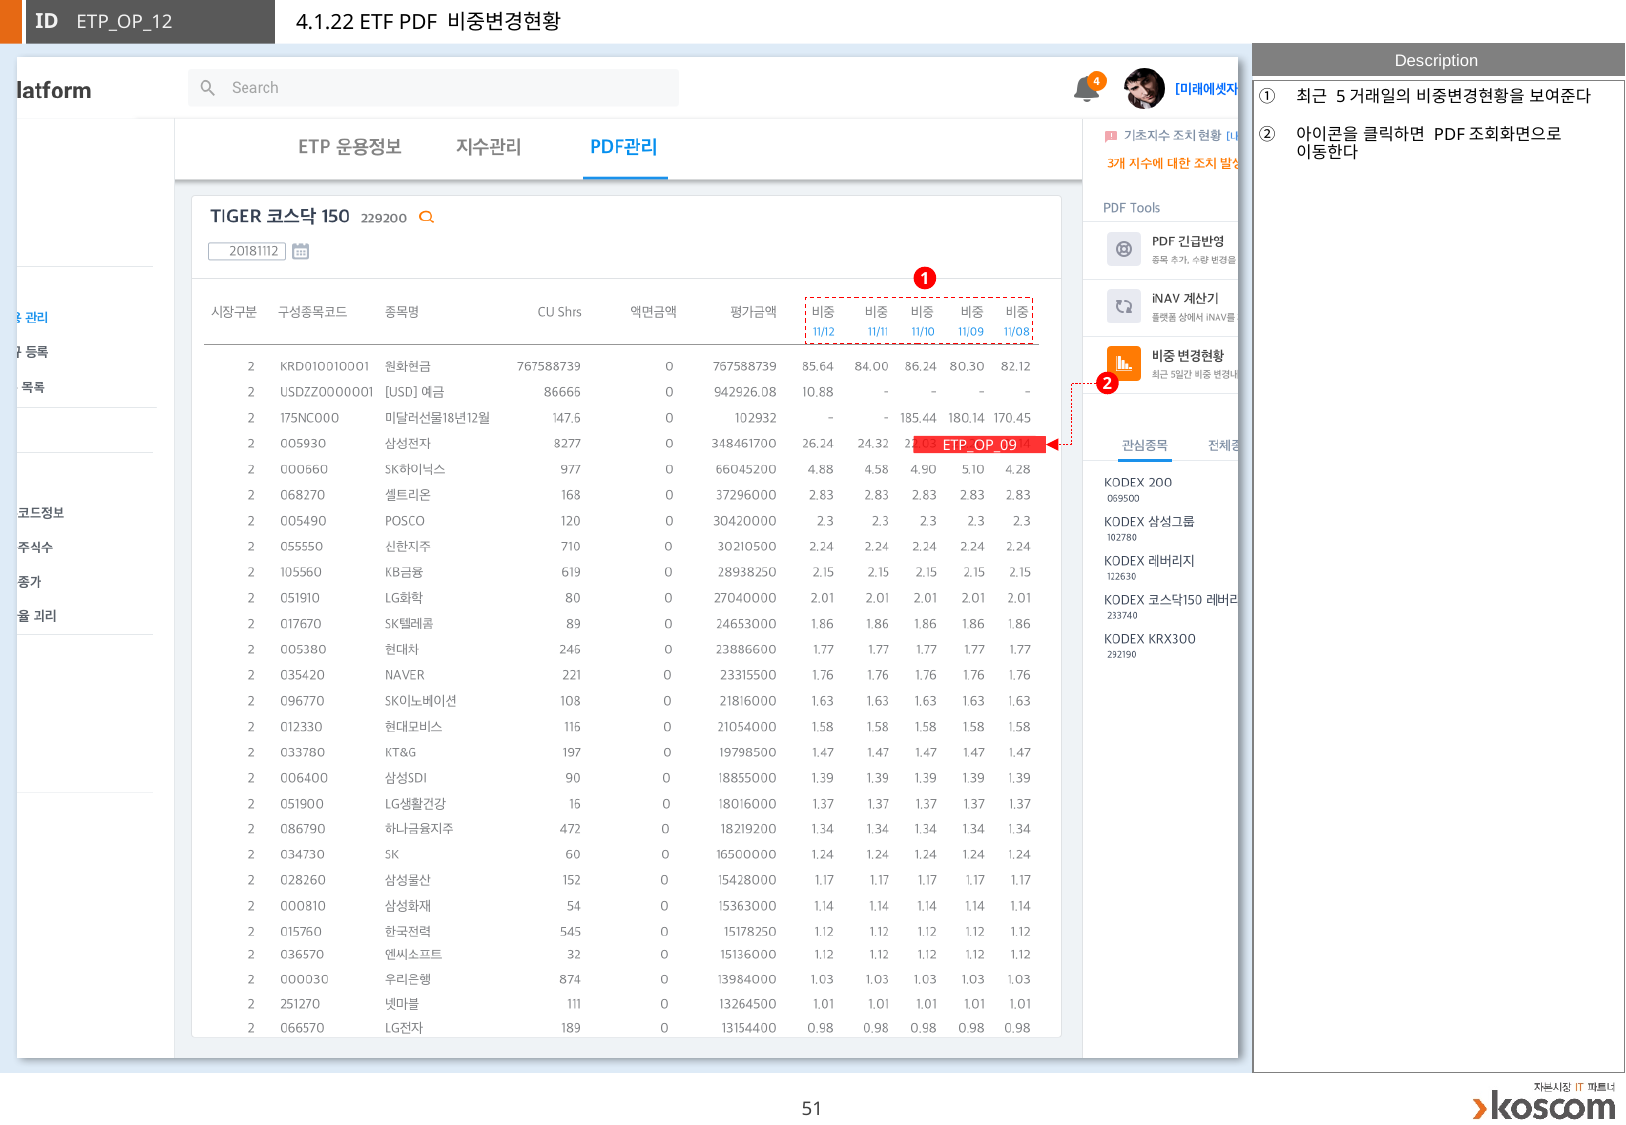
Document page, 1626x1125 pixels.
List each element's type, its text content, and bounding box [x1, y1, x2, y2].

list ETP_OP_12 [61, 5, 264, 40]
list 최근 5거래일의 비중변경현황을 보여준다 아이콘을 클릭하면 PDF조회화면으로 이동한다 [1252, 80, 1616, 1059]
picture [1471, 1080, 1616, 1120]
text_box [1045, 382, 1096, 445]
title 4.1.22 ETF PDF 비중변경현황 [281, 5, 1380, 40]
picture [17, 57, 1238, 1059]
